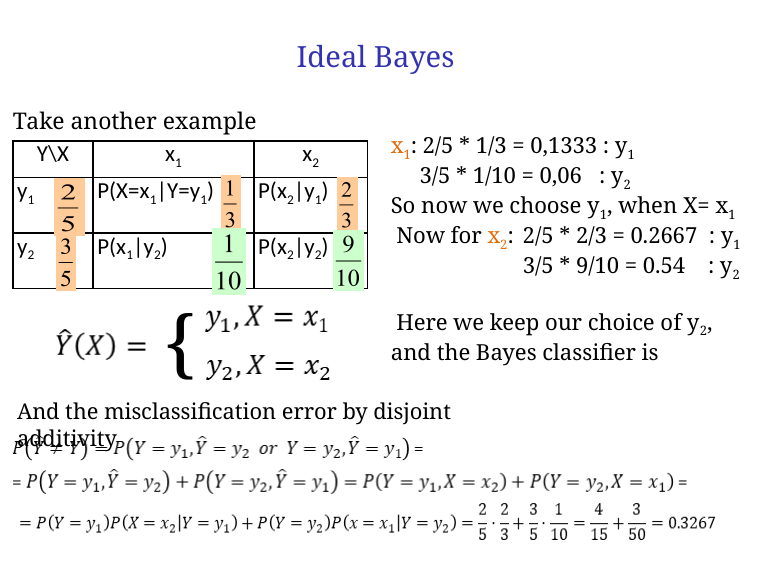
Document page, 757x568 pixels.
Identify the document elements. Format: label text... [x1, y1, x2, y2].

table_header Y\X [14, 142, 92, 177]
title Ideal Bayes [0, 38, 754, 133]
table_header x2 [255, 142, 367, 176]
text_box x1: 2/5 * 1/3 = 0,1333 : y1 3/5 * 1/10 = 0,06 : y2 So now we choose y1, when X= x1 Now for x2: 2/5 * 2/3 = 0.2667 : y1 3/5 * 9/10 = 0.54 : y2 Here we keep our choice of y2, and the Bayes classifier is [375, 124, 757, 403]
text_box And the misclassification error by disjoint additivity [2, 390, 538, 458]
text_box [53, 174, 365, 296]
text_box [14, 501, 723, 540]
text_box [202, 347, 337, 383]
list Take another example [12, 133, 298, 139]
table_header x1 [94, 142, 253, 173]
text_box [12, 468, 694, 495]
text_box [12, 435, 431, 461]
table_cell y1 [14, 178, 49, 232]
text_box [51, 325, 149, 362]
text_box [202, 303, 332, 332]
table_cell y2 [14, 234, 48, 288]
text_box { [149, 303, 201, 390]
